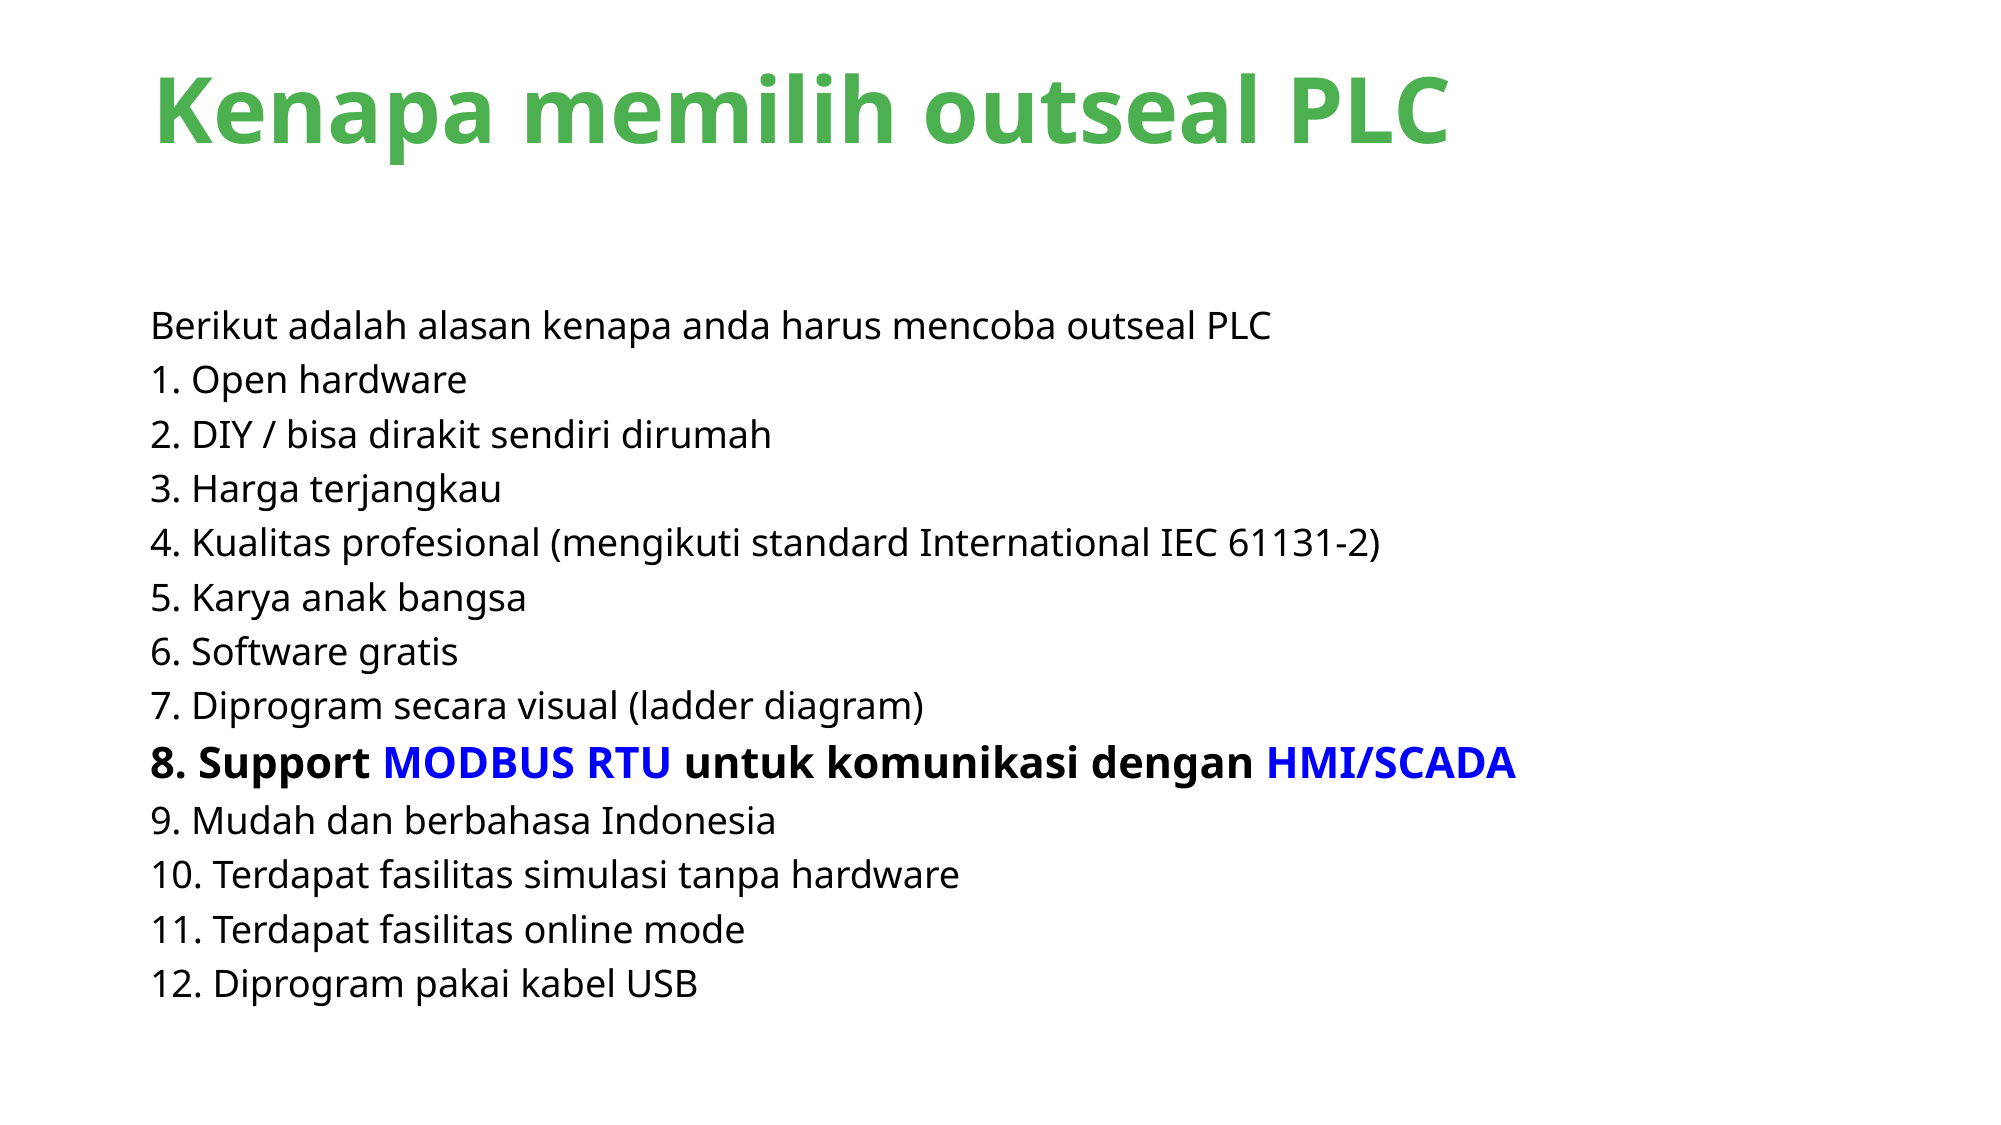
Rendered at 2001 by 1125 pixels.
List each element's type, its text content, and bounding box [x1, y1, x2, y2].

title Kenapa memilih outseal PLC [137, 59, 1863, 278]
list Berikut adalah alasan kenapa anda harus mencoba outseal PLC 1. Open hardware 2. DIY / bisa dirakit sendiri dirumah 3. Harga terjangkau 4. Kualitas profesional (mengikuti standard International IEC 61131-2) 5. Karya anak bangsa 6. Software gratis 7. Diprogram secara visual (ladder diagram) 8. Support MODBUS RTU untuk komunikasi dengan HMI/SCADA 9. Mudah dan berbahasa Indonesia 10. Terdapat fasilitas simulasi tanpa hardware 11. Terdapat fasilitas online mode 12. Diprogram pakai kabel USB [135, 299, 1861, 1014]
